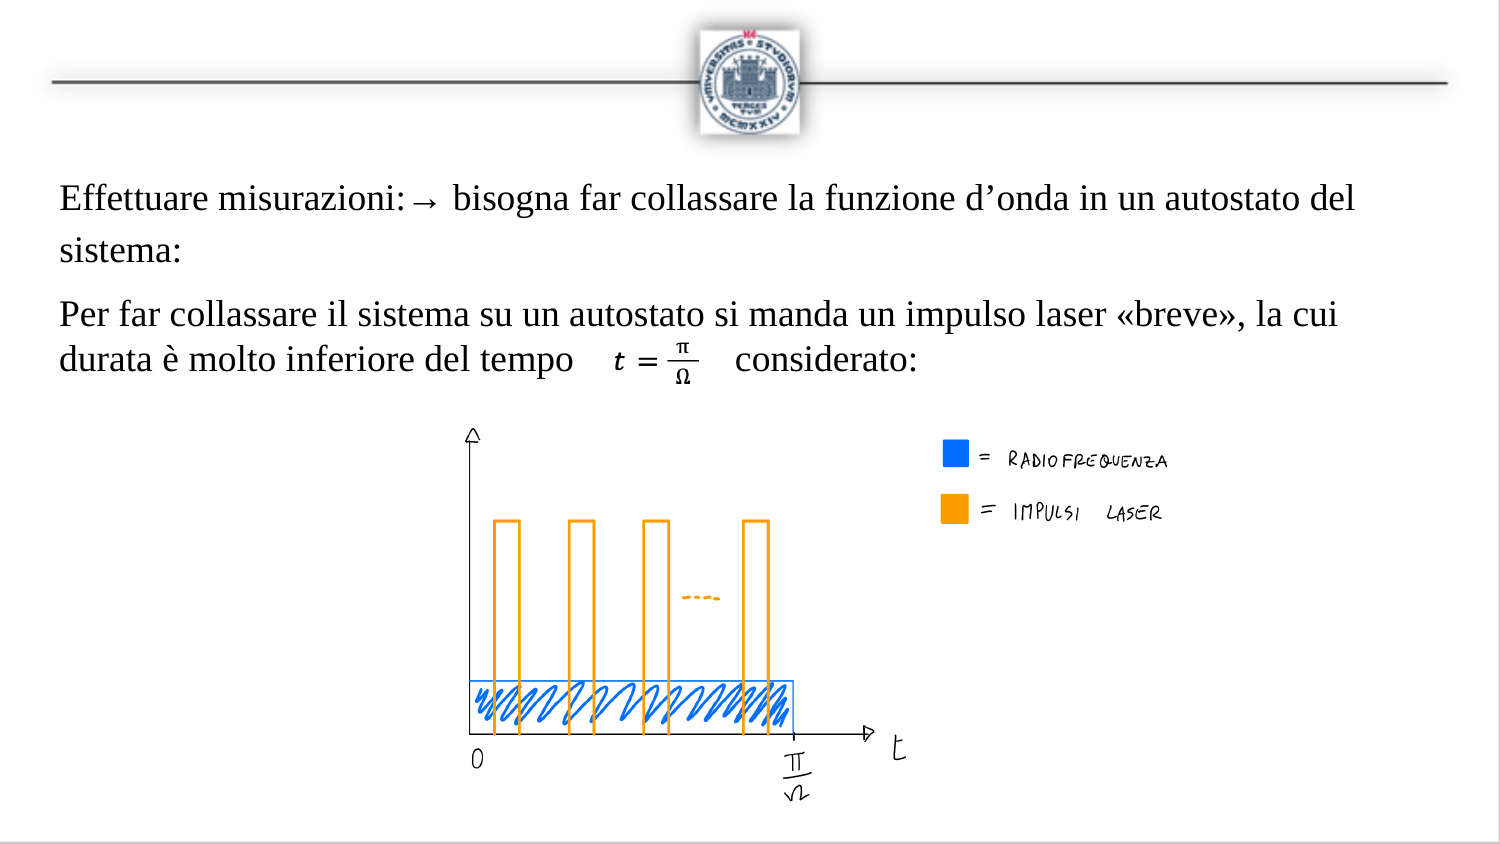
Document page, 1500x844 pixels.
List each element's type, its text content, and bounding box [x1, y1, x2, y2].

list Effettuare misurazioni:→ bisogna far collassare la funzione d’onda in un autostato del sistema: [44, 151, 1431, 302]
picture [0, 0, 1500, 844]
text_box Per far collassare il sistema su un autostato si manda un impulso laser «breve», la cui durata è molto inferiore del tempo considerato: [44, 274, 1430, 518]
